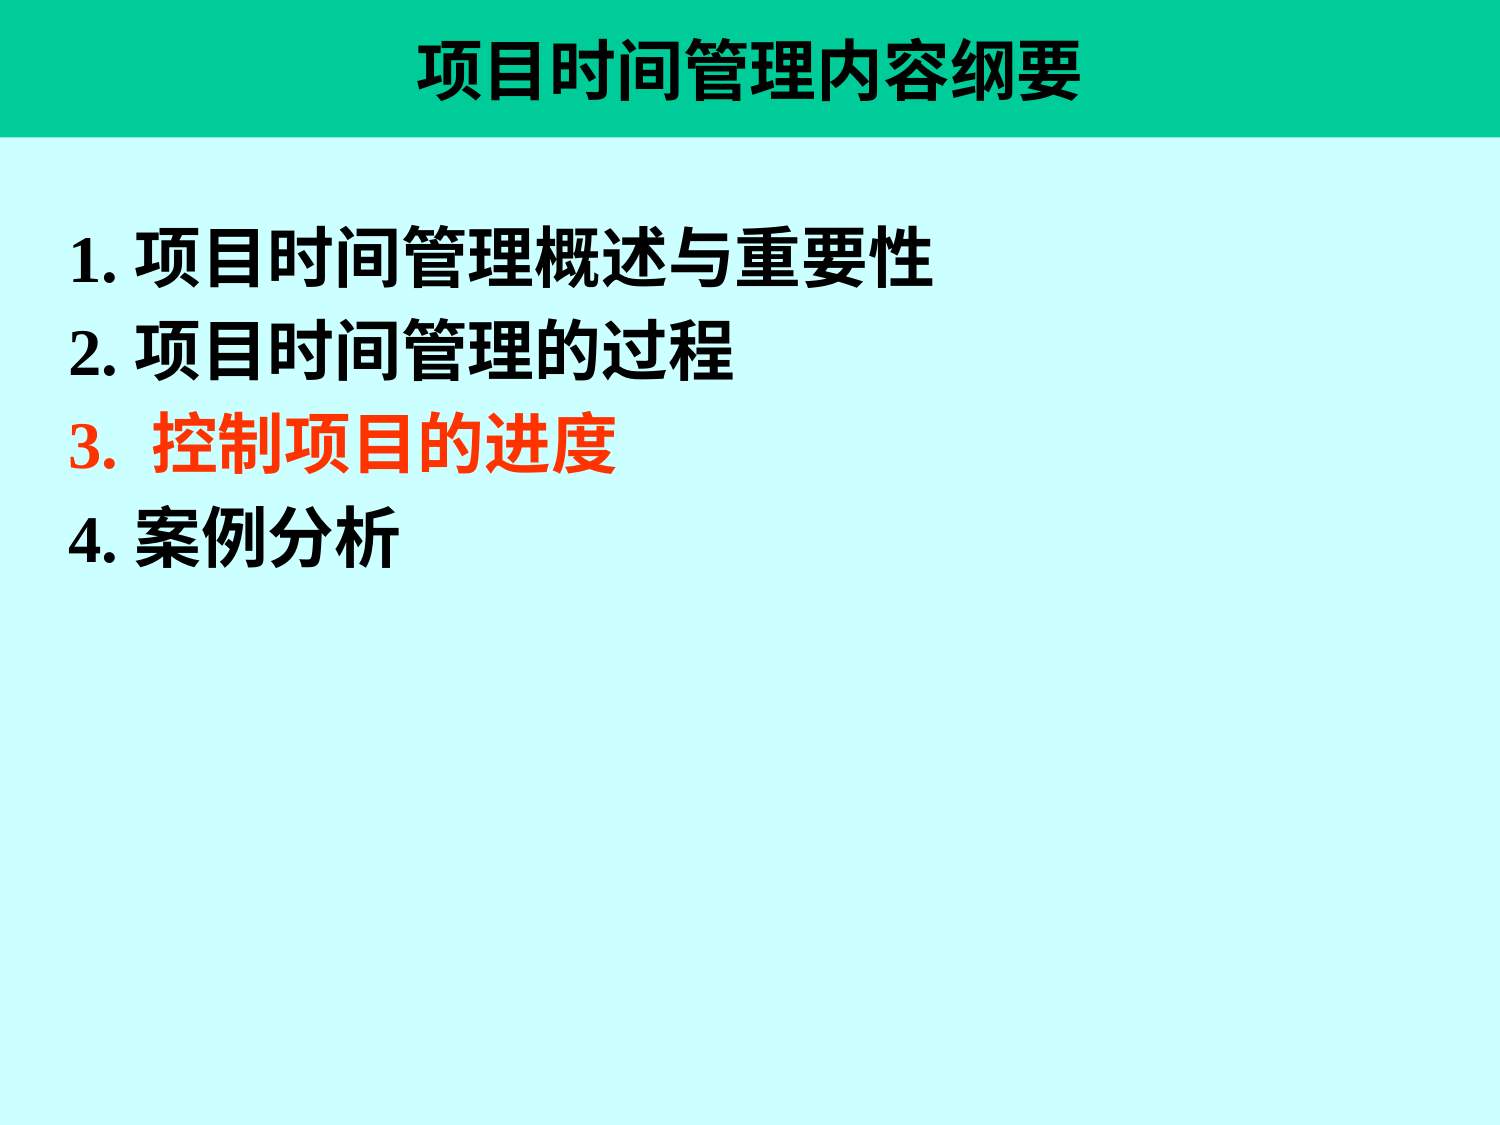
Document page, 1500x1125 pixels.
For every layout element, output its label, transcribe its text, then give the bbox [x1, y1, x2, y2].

title 项目时间管理内容纲要 [0, 0, 1500, 138]
list 1.项目时间管理概述与重要性 2.项目时间管理的过程 3. 控制项目的进度 4.案例分析 [53, 208, 1454, 681]
